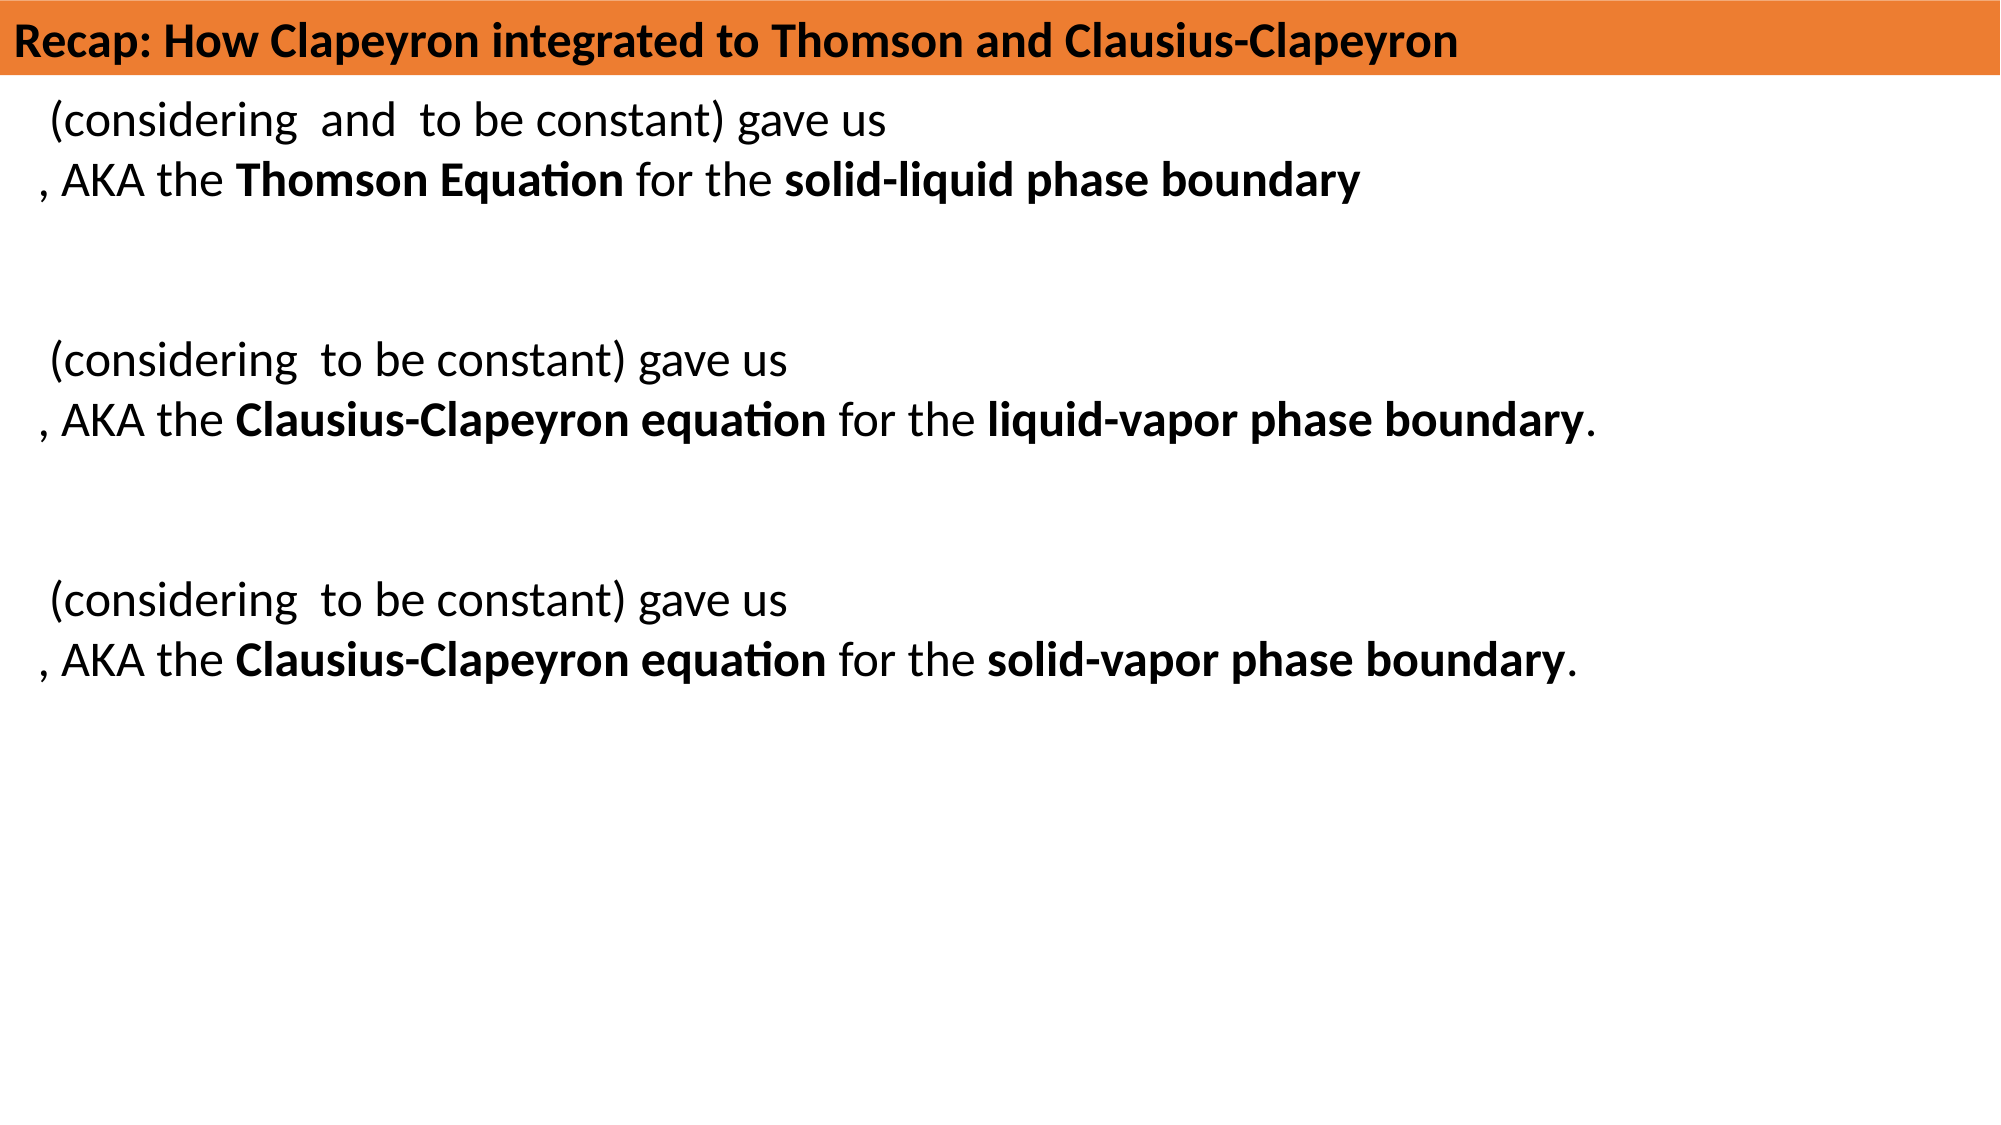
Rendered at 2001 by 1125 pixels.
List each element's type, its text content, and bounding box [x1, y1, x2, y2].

text_box Recap: How Clapeyron integrated to Thomson and Clausius-Clapeyron [0, 0, 2000, 76]
text_box [8, 121, 1350, 256]
